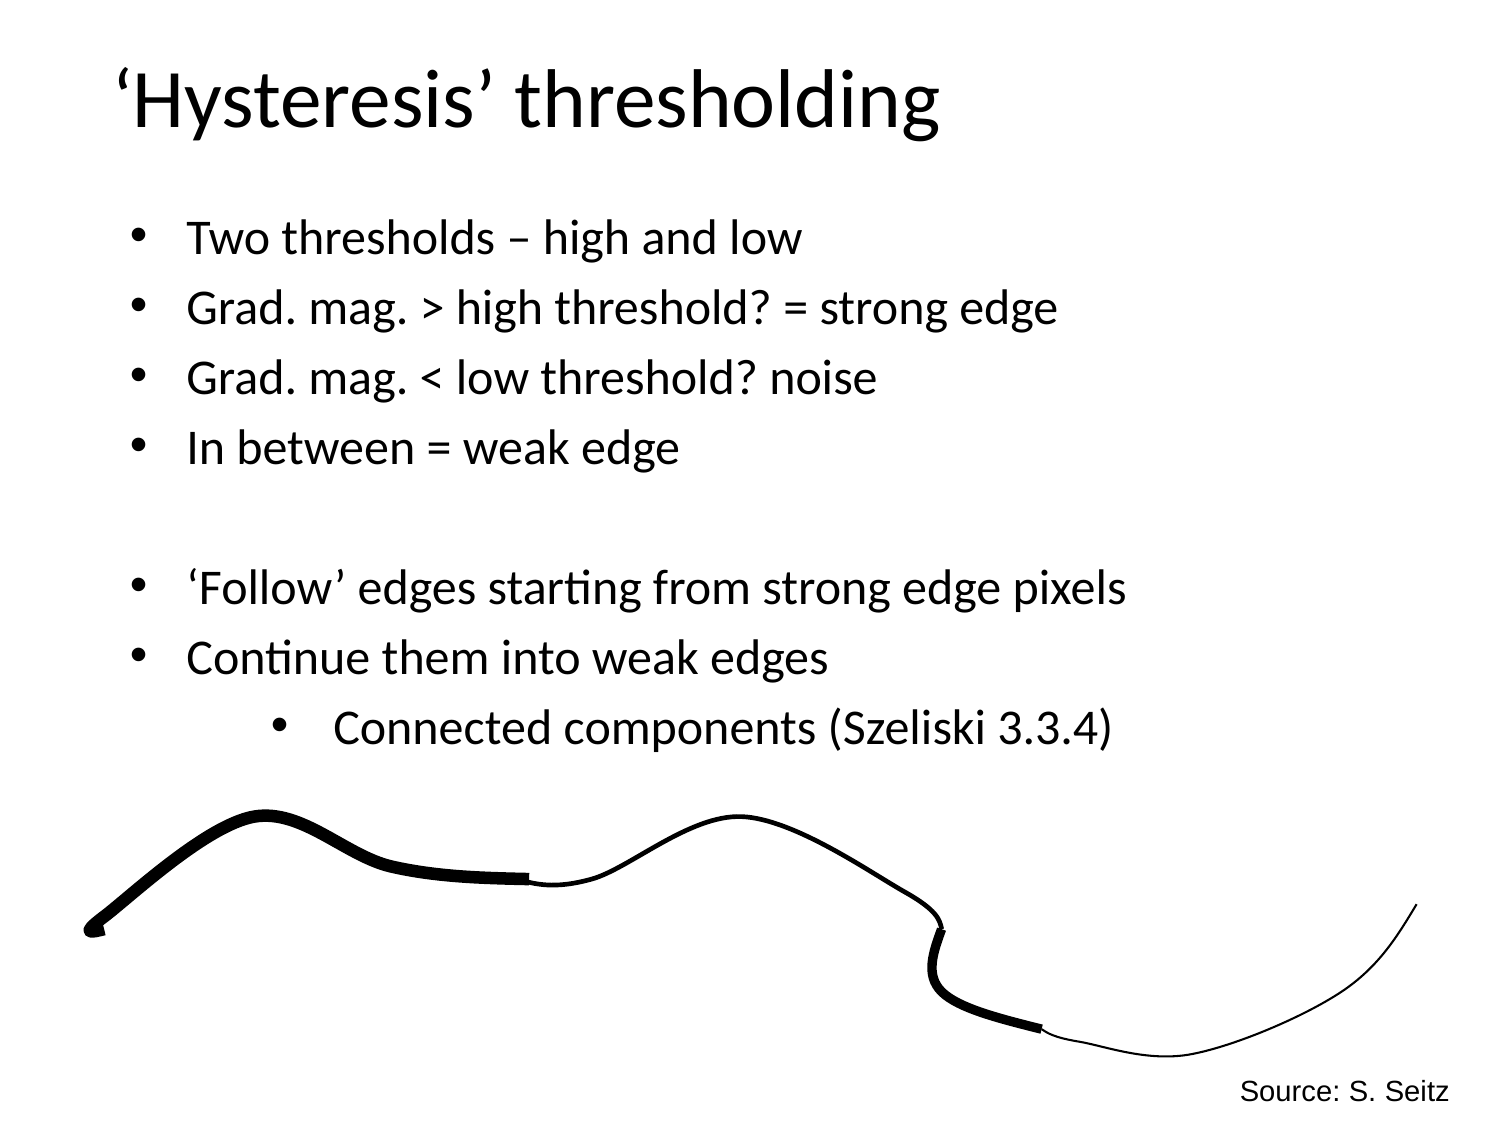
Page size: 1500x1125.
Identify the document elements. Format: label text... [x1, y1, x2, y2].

text_box [1041, 904, 1417, 1057]
title ‘Hysteresis’ thresholding [97, 0, 1373, 188]
text_box [931, 929, 1042, 1030]
text_box [89, 815, 530, 932]
text_box Source: S. Seitz [1224, 1064, 1500, 1115]
list Two thresholds – high and low Grad. mag. > high threshold? = strong edge Grad. mag. < low threshold? noise In between = weak edge ‘Follow’ edges starting from strong edge pixels Continue them into weak edges Connected components (Szeliski 3.3.4) [115, 197, 1391, 798]
text_box [516, 816, 942, 930]
